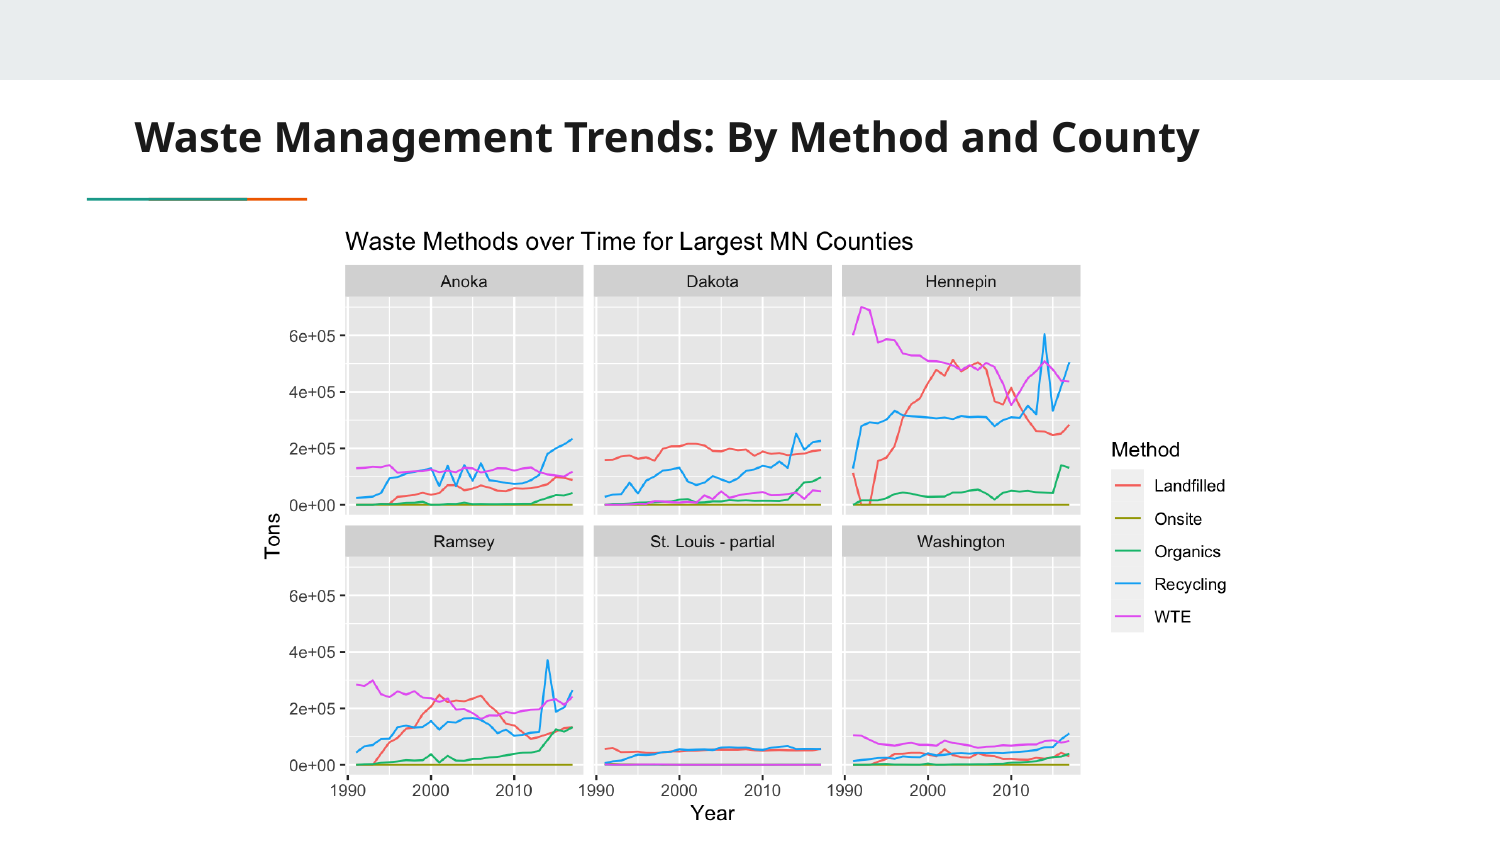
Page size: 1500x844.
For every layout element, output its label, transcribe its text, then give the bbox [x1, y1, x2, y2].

title Waste Management Trends: By Method and County [119, 93, 1381, 181]
picture [253, 220, 1247, 835]
